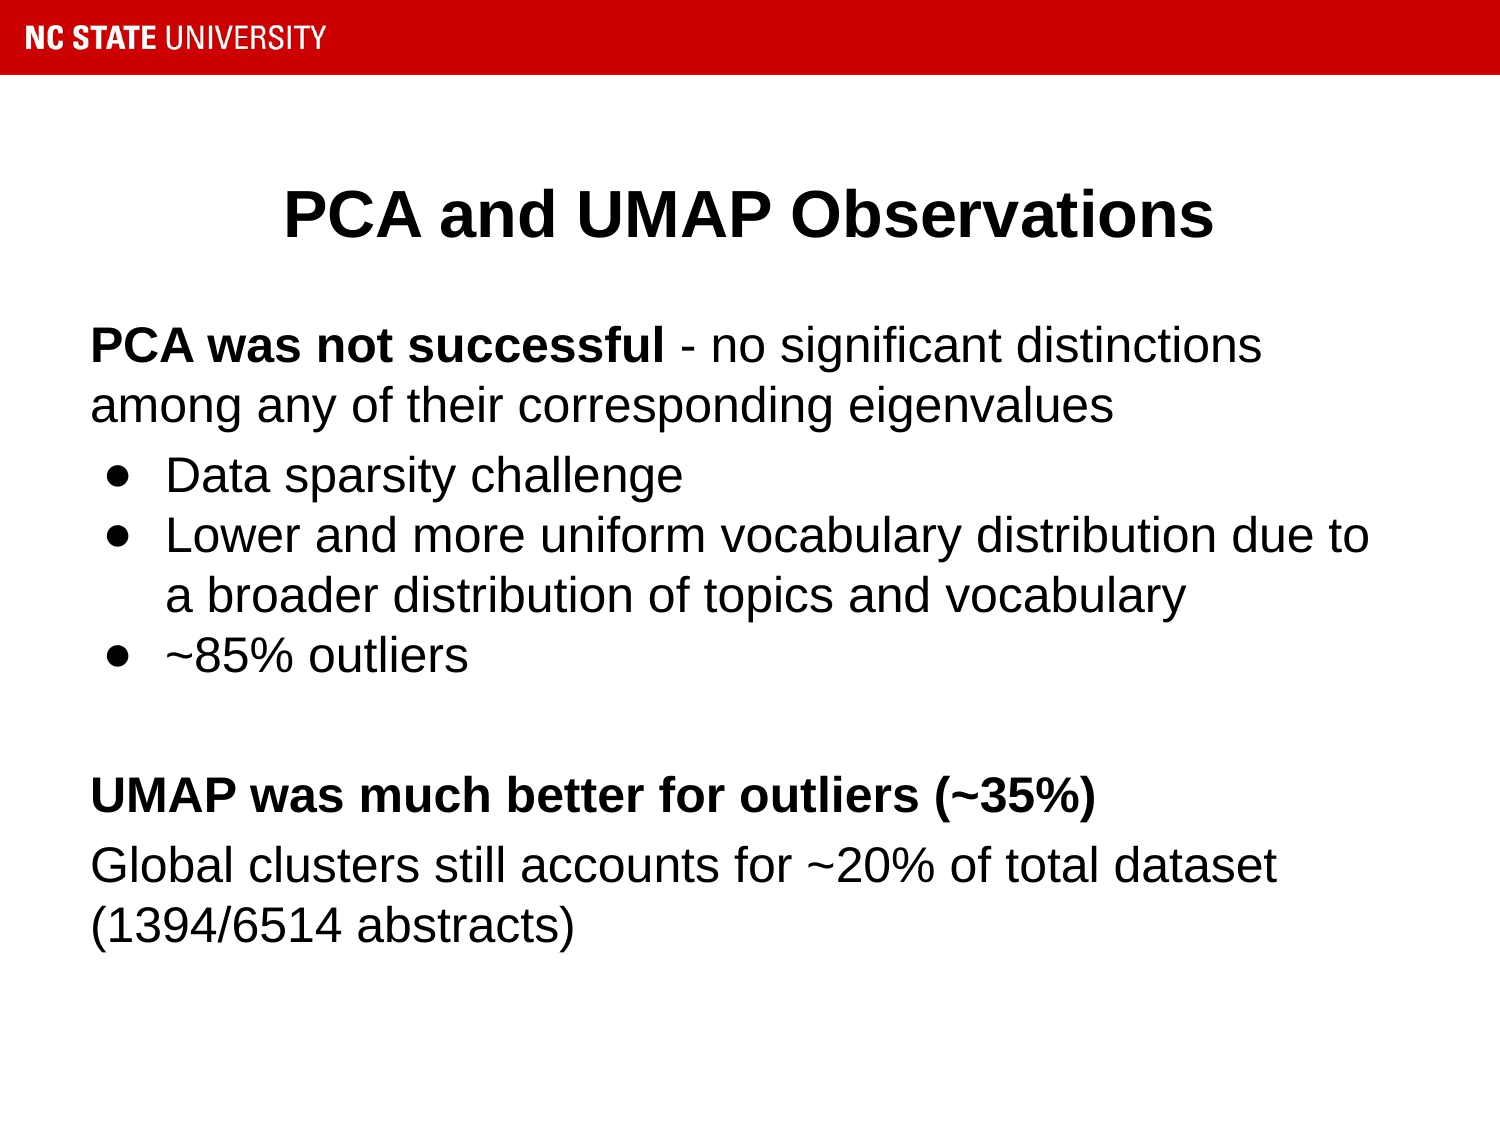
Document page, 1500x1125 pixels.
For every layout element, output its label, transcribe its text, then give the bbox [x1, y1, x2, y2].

picture [0, 0, 1500, 75]
list PCA was not successful - no significant distinctions among any of their corresponding eigenvalues Data sparsity challenge Lower and more uniform vocabulary distribution due to a broader distribution of topics and vocabulary ~85% outliers UMAP was much better for outliers (~35%) Global clusters still accounts for ~20% of total dataset (1394/6514 abstracts) [75, 297, 1425, 1005]
title PCA and UMAP Observations [75, 122, 1425, 297]
